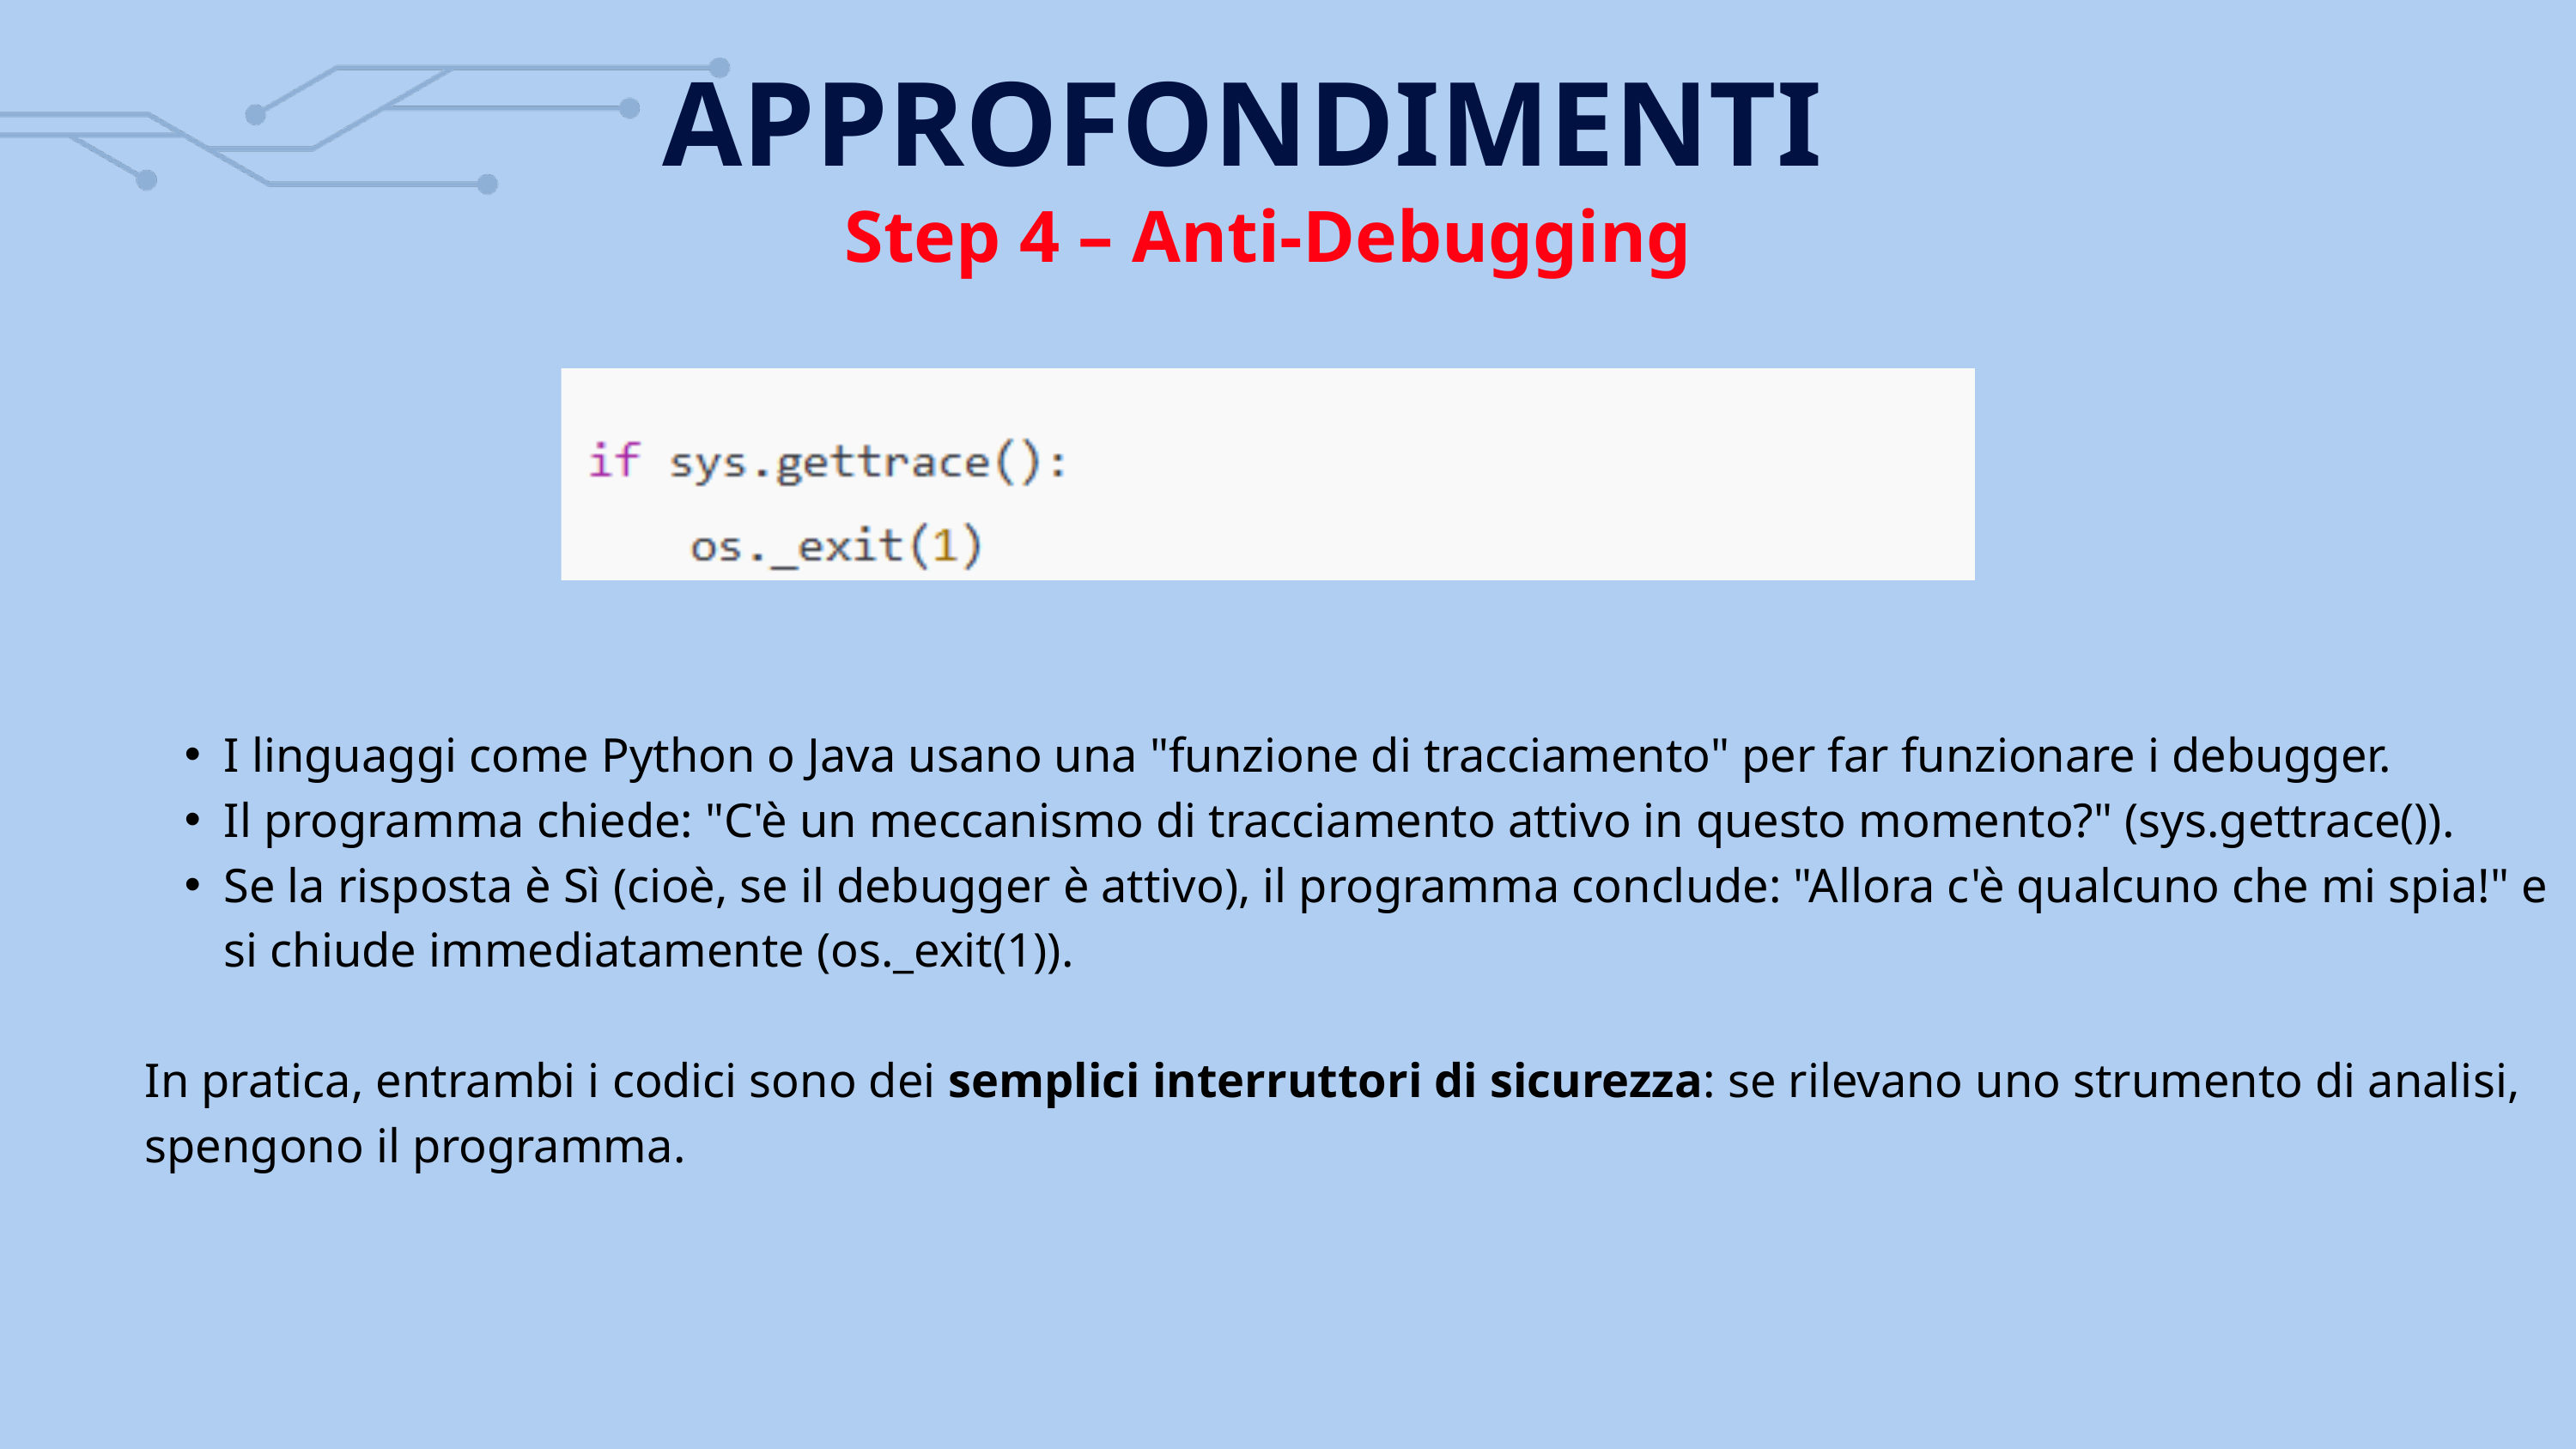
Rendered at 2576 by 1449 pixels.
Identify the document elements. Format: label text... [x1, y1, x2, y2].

text_box APPROFONDIMENTI [732, 83, 1914, 190]
text_box [0, 58, 732, 209]
text_box Step 4 – Anti-Debugging [662, 211, 1874, 276]
text_box I linguaggi come Python o Java usano una "funzione di tracciamento" per far funzionare i debugger. Il programma chiede: "C'è un meccanismo di tracciamento attivo in questo momento?" (sys.gettrace()). Se la risposta è Sì (cioè, se il debugger è attivo), il programma conclude: "Allora c'è qualcuno che mi spia!" e si chiude immediatamente (os._exit(1)). In pratica, entrambi i codici sono dei semplici interruttori di sicurezza: se rilevano uno strumento di analisi, spengono il programma. [144, 716, 2576, 1237]
text_box [561, 368, 1975, 580]
